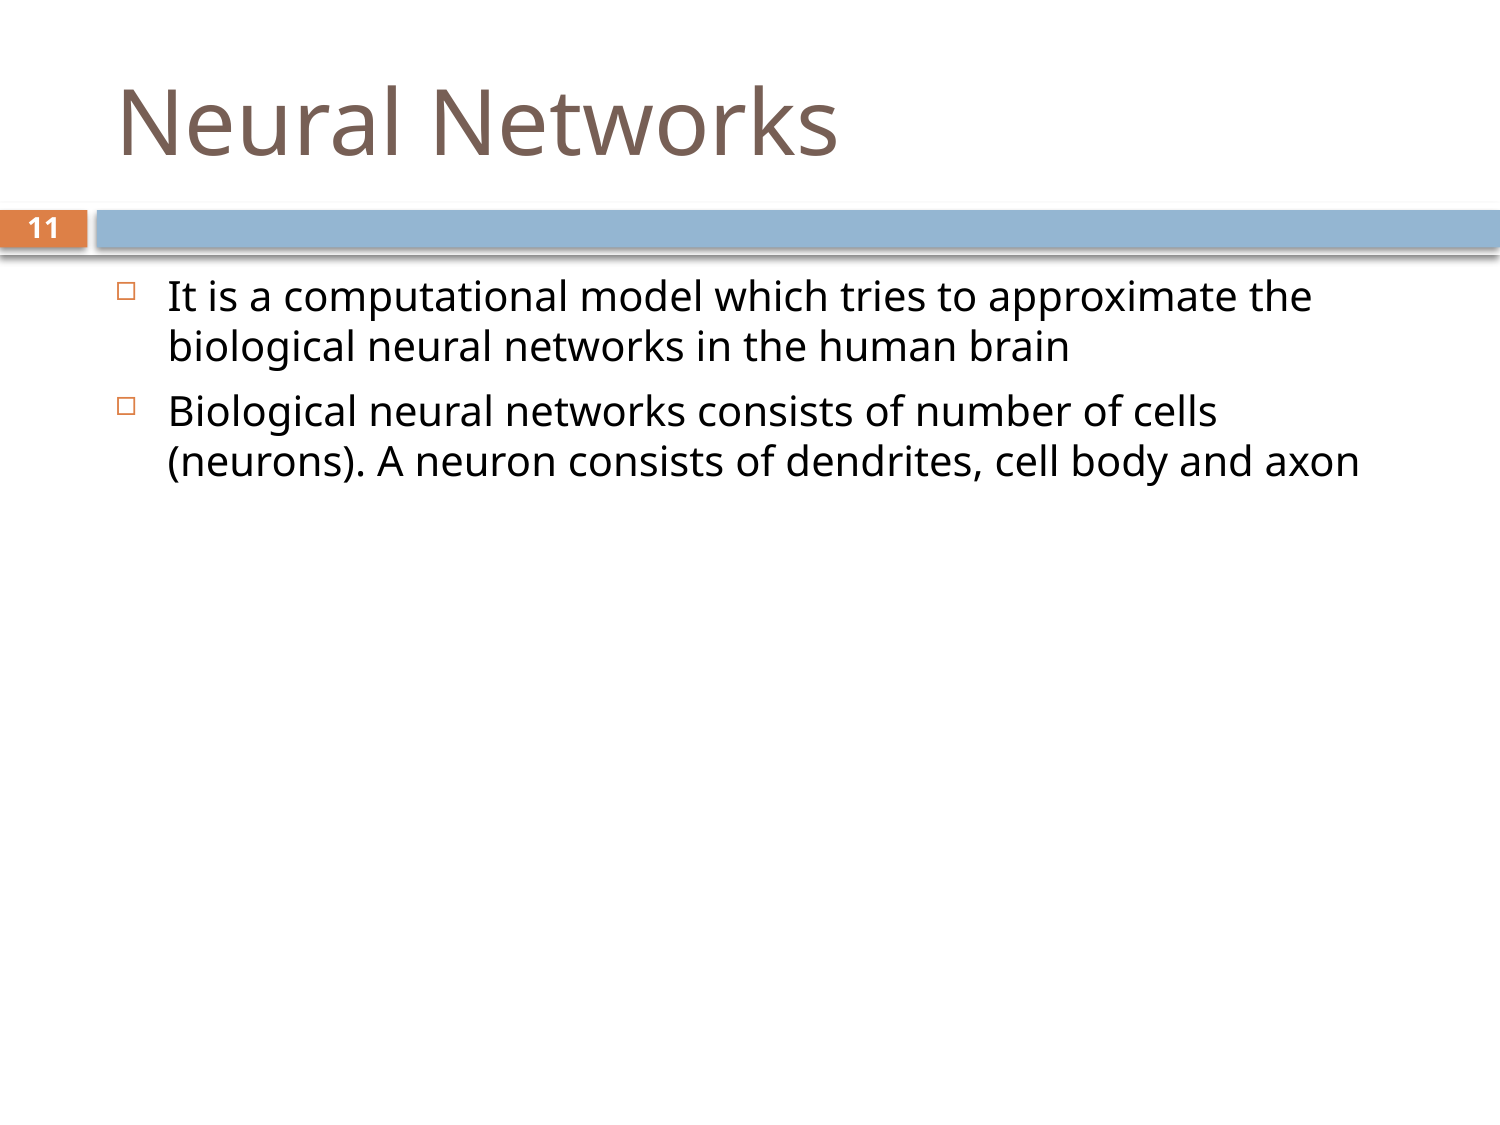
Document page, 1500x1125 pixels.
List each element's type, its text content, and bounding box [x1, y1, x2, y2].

slide_number 11 [0, 208, 88, 249]
title Neural Networks [100, 37, 1438, 200]
list It is a computational model which tries to approximate the biological neural networks in the human brain Biological neural networks consists of number of cells (neurons). A neuron consists of dendrites, cell body and axon [100, 262, 1438, 1000]
